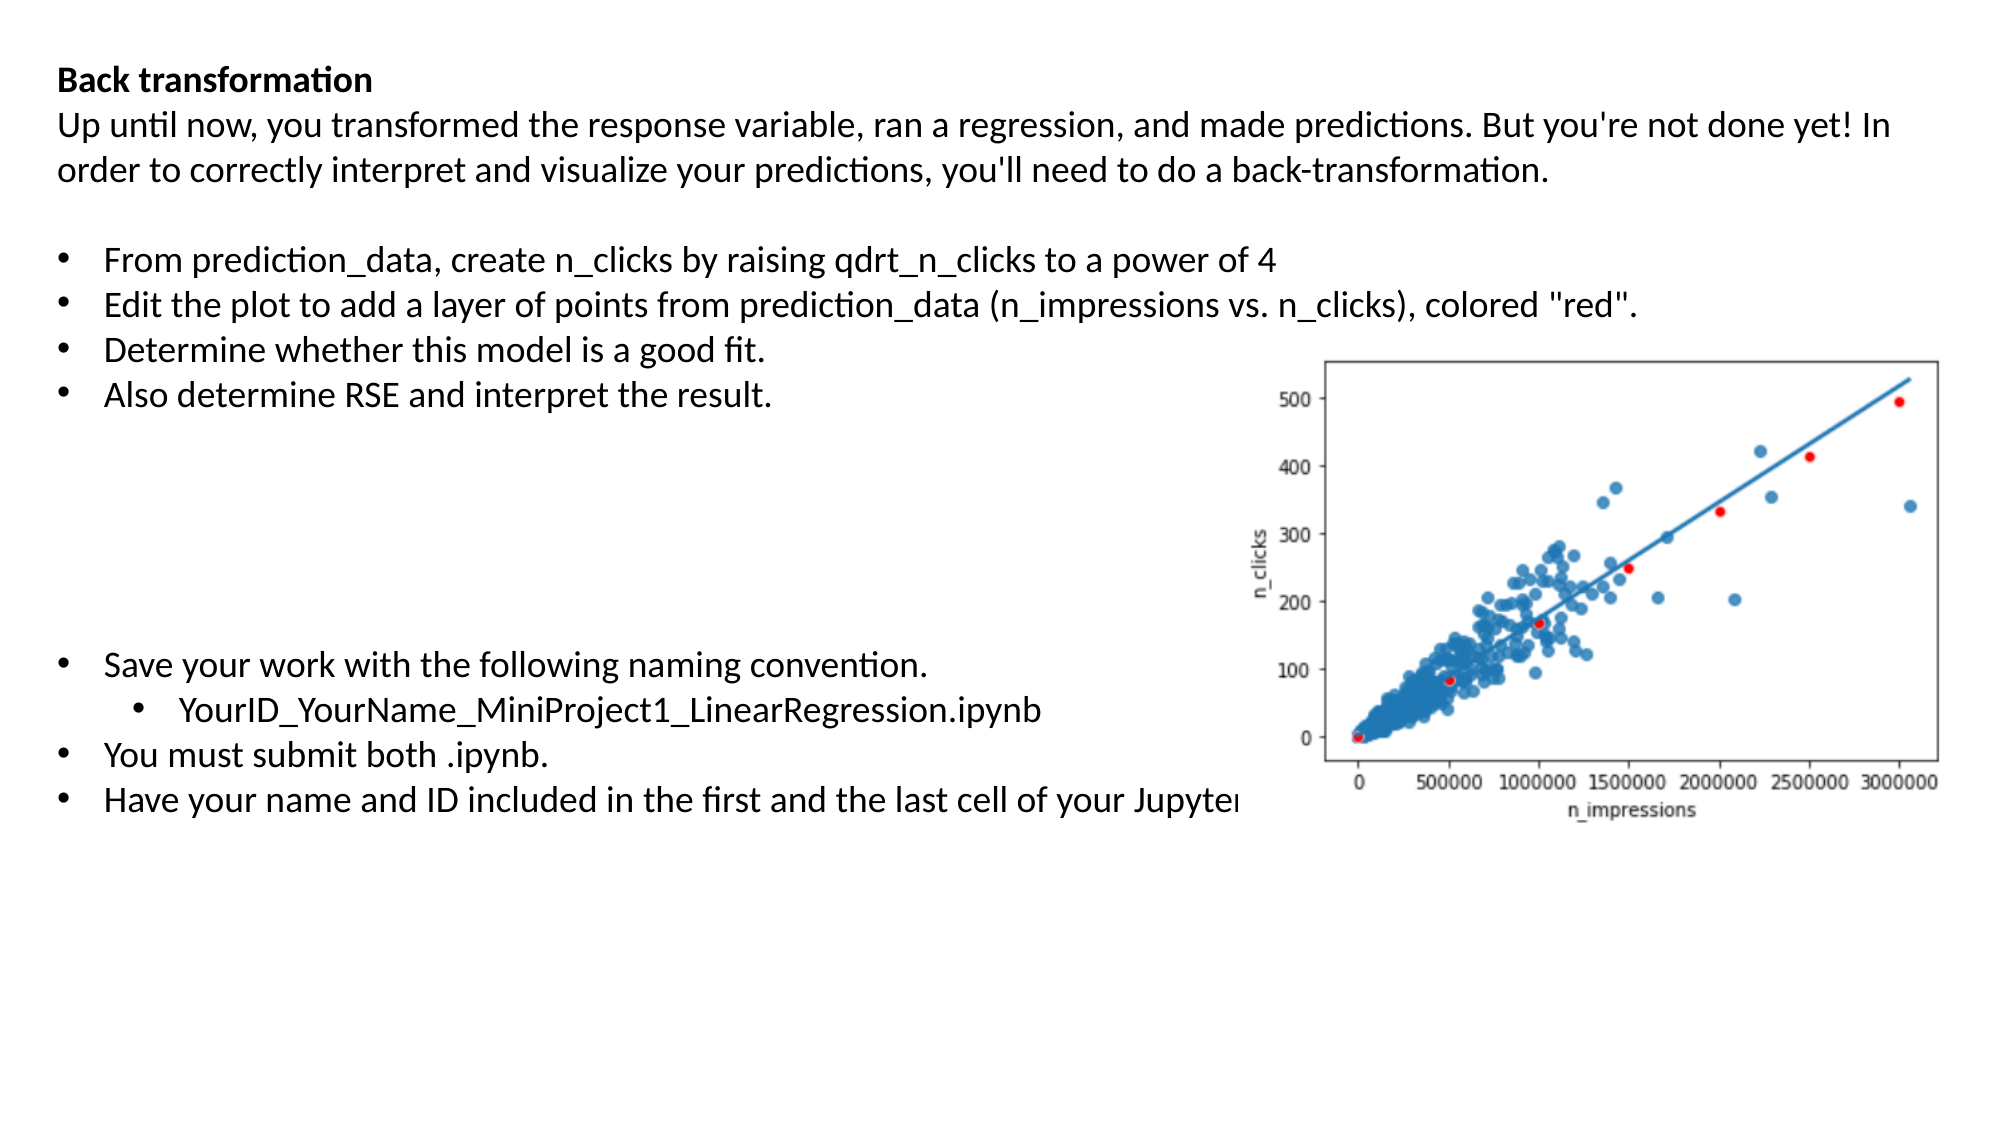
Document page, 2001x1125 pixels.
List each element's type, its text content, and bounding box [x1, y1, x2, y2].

picture [1238, 350, 1958, 834]
text_box Back transformation Up until now, you transformed the response variable, ran a regression, and made predictions. But you're not done yet! In order to correctly interpret and visualize your predictions, you'll need to do a back-transformation. From prediction_data, create n_clicks by raising qdrt_n_clicks to a power of 4 Edit the plot to add a layer of points from prediction_data (n_impressions vs. n_clicks), colored "red". Determine whether this model is a good fit. Also determine RSE and interpret the result. Save your work with the following naming convention. YourID_YourName_MiniProject1_LinearRegression.ipynb You must submit both .ipynb. Have your name and ID included in the first and the last cell of your Jupyter notebook. [42, 47, 1972, 872]
